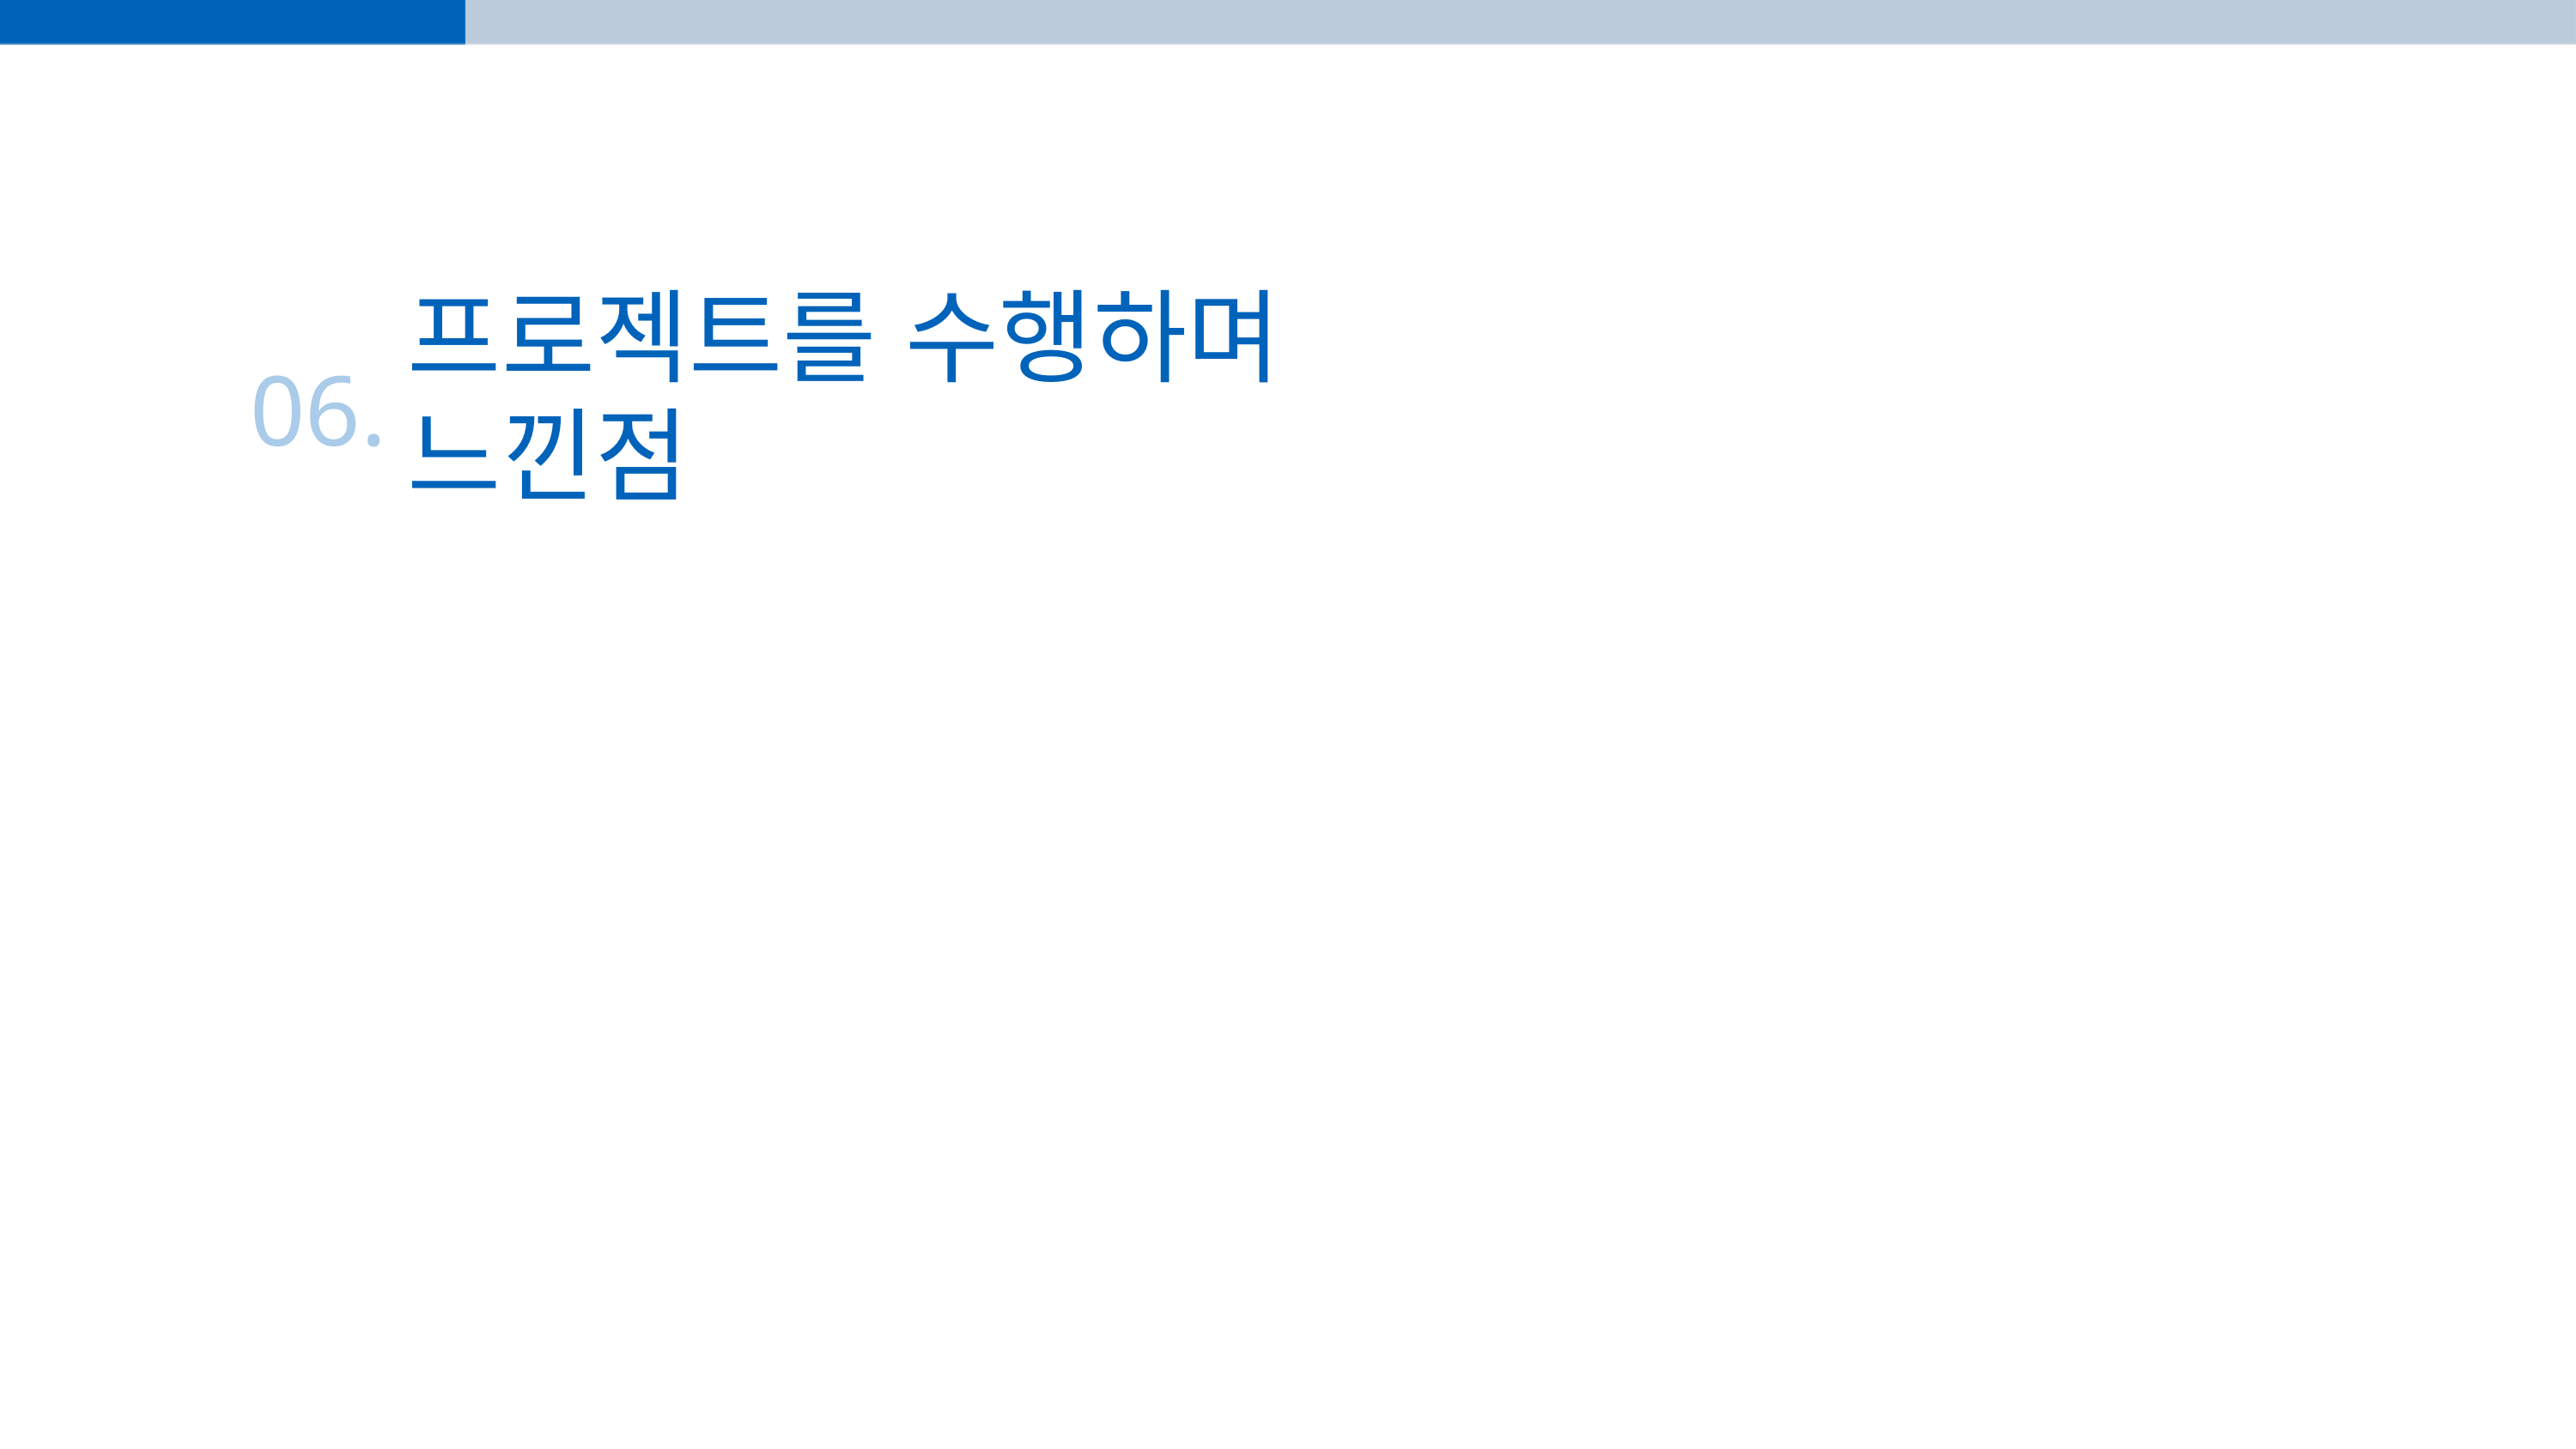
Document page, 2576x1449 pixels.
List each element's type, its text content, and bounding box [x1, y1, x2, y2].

text_box 프로젝트를 수행하며 느낀점 [407, 327, 1552, 469]
text_box 06. [250, 329, 407, 467]
picture [0, 0, 2576, 45]
